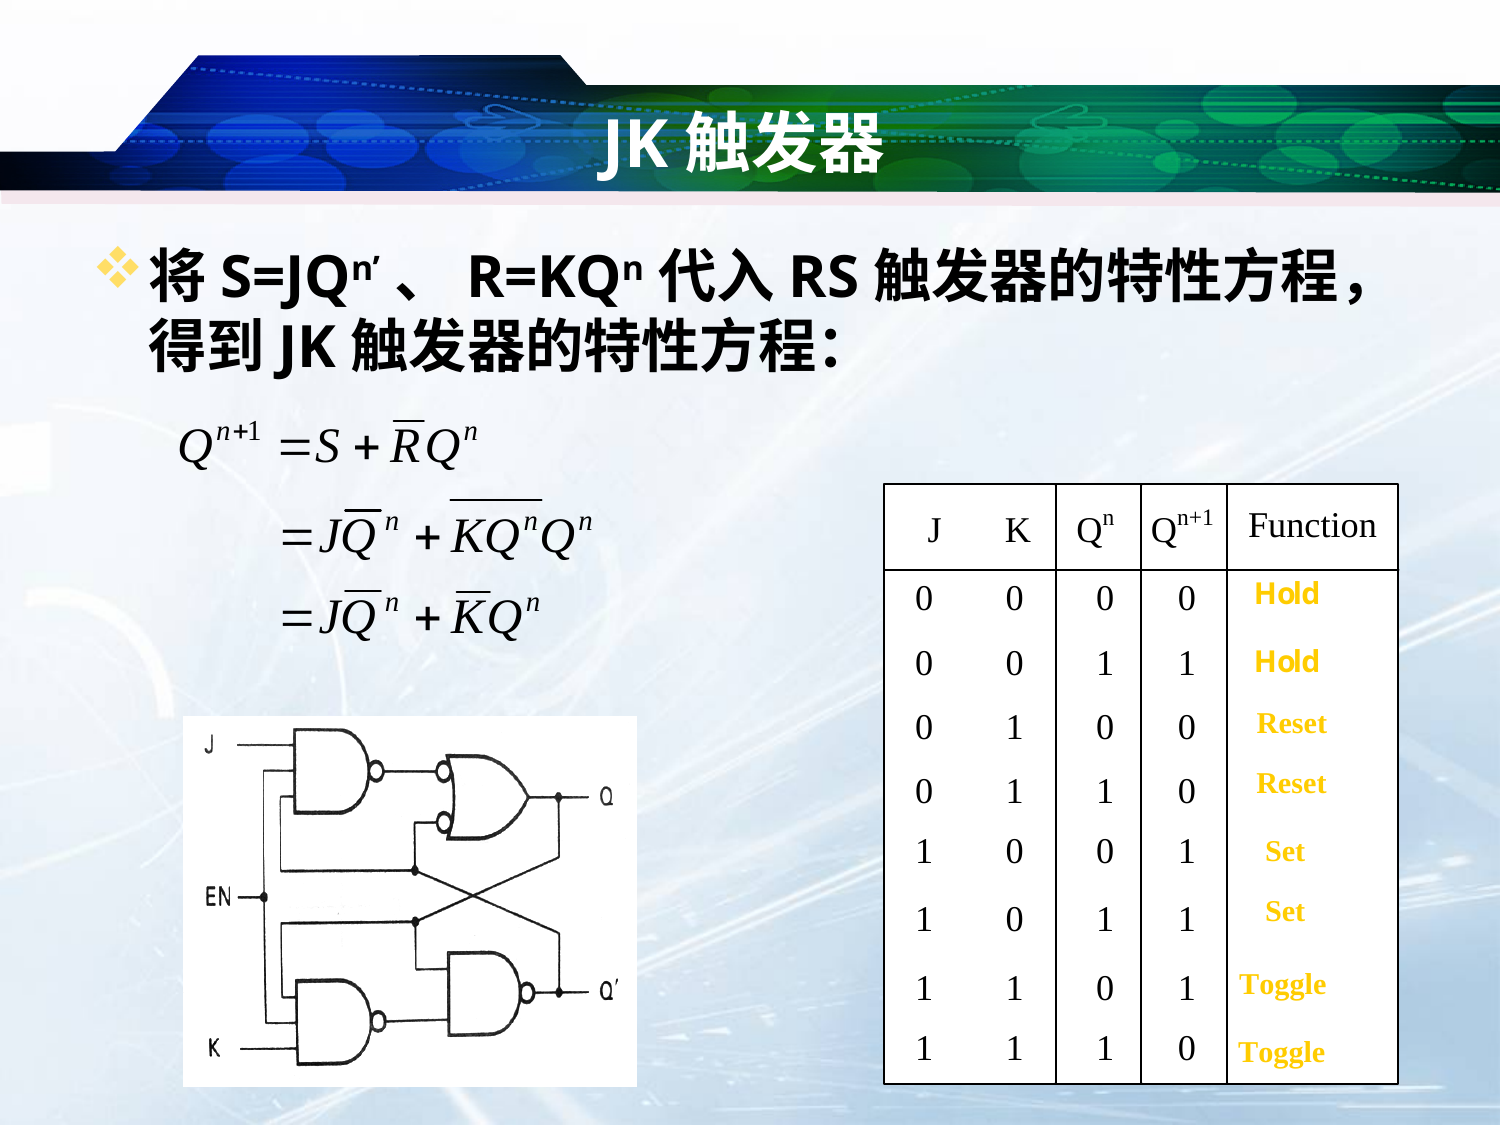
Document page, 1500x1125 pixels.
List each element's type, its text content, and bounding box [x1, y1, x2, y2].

title JK触发器 [99, 94, 1388, 188]
list 将S=JQn’、R=KQn代入RS触发器的特性方程，得到JK触发器的特性方程： [76, 231, 1412, 504]
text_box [170, 407, 609, 657]
picture [0, 0, 1500, 1125]
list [879, 479, 1404, 1089]
